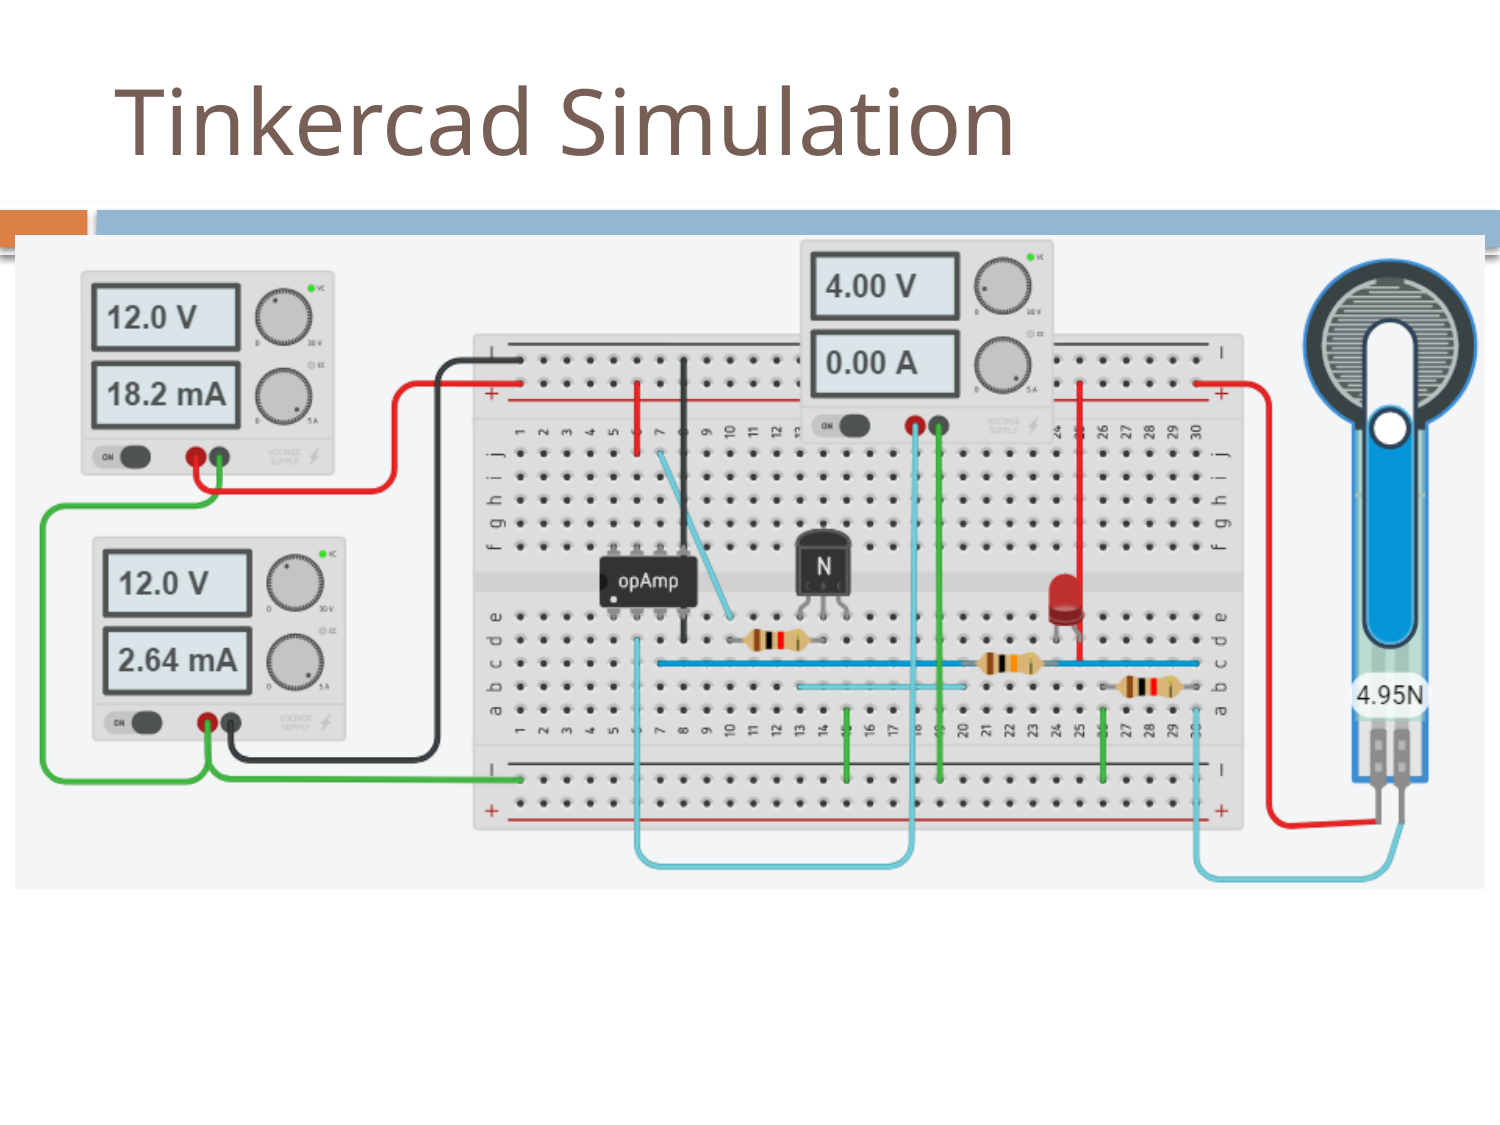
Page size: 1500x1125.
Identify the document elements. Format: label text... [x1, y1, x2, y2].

picture [15, 235, 1485, 890]
title Tinkercad Simulation [99, 37, 1438, 200]
